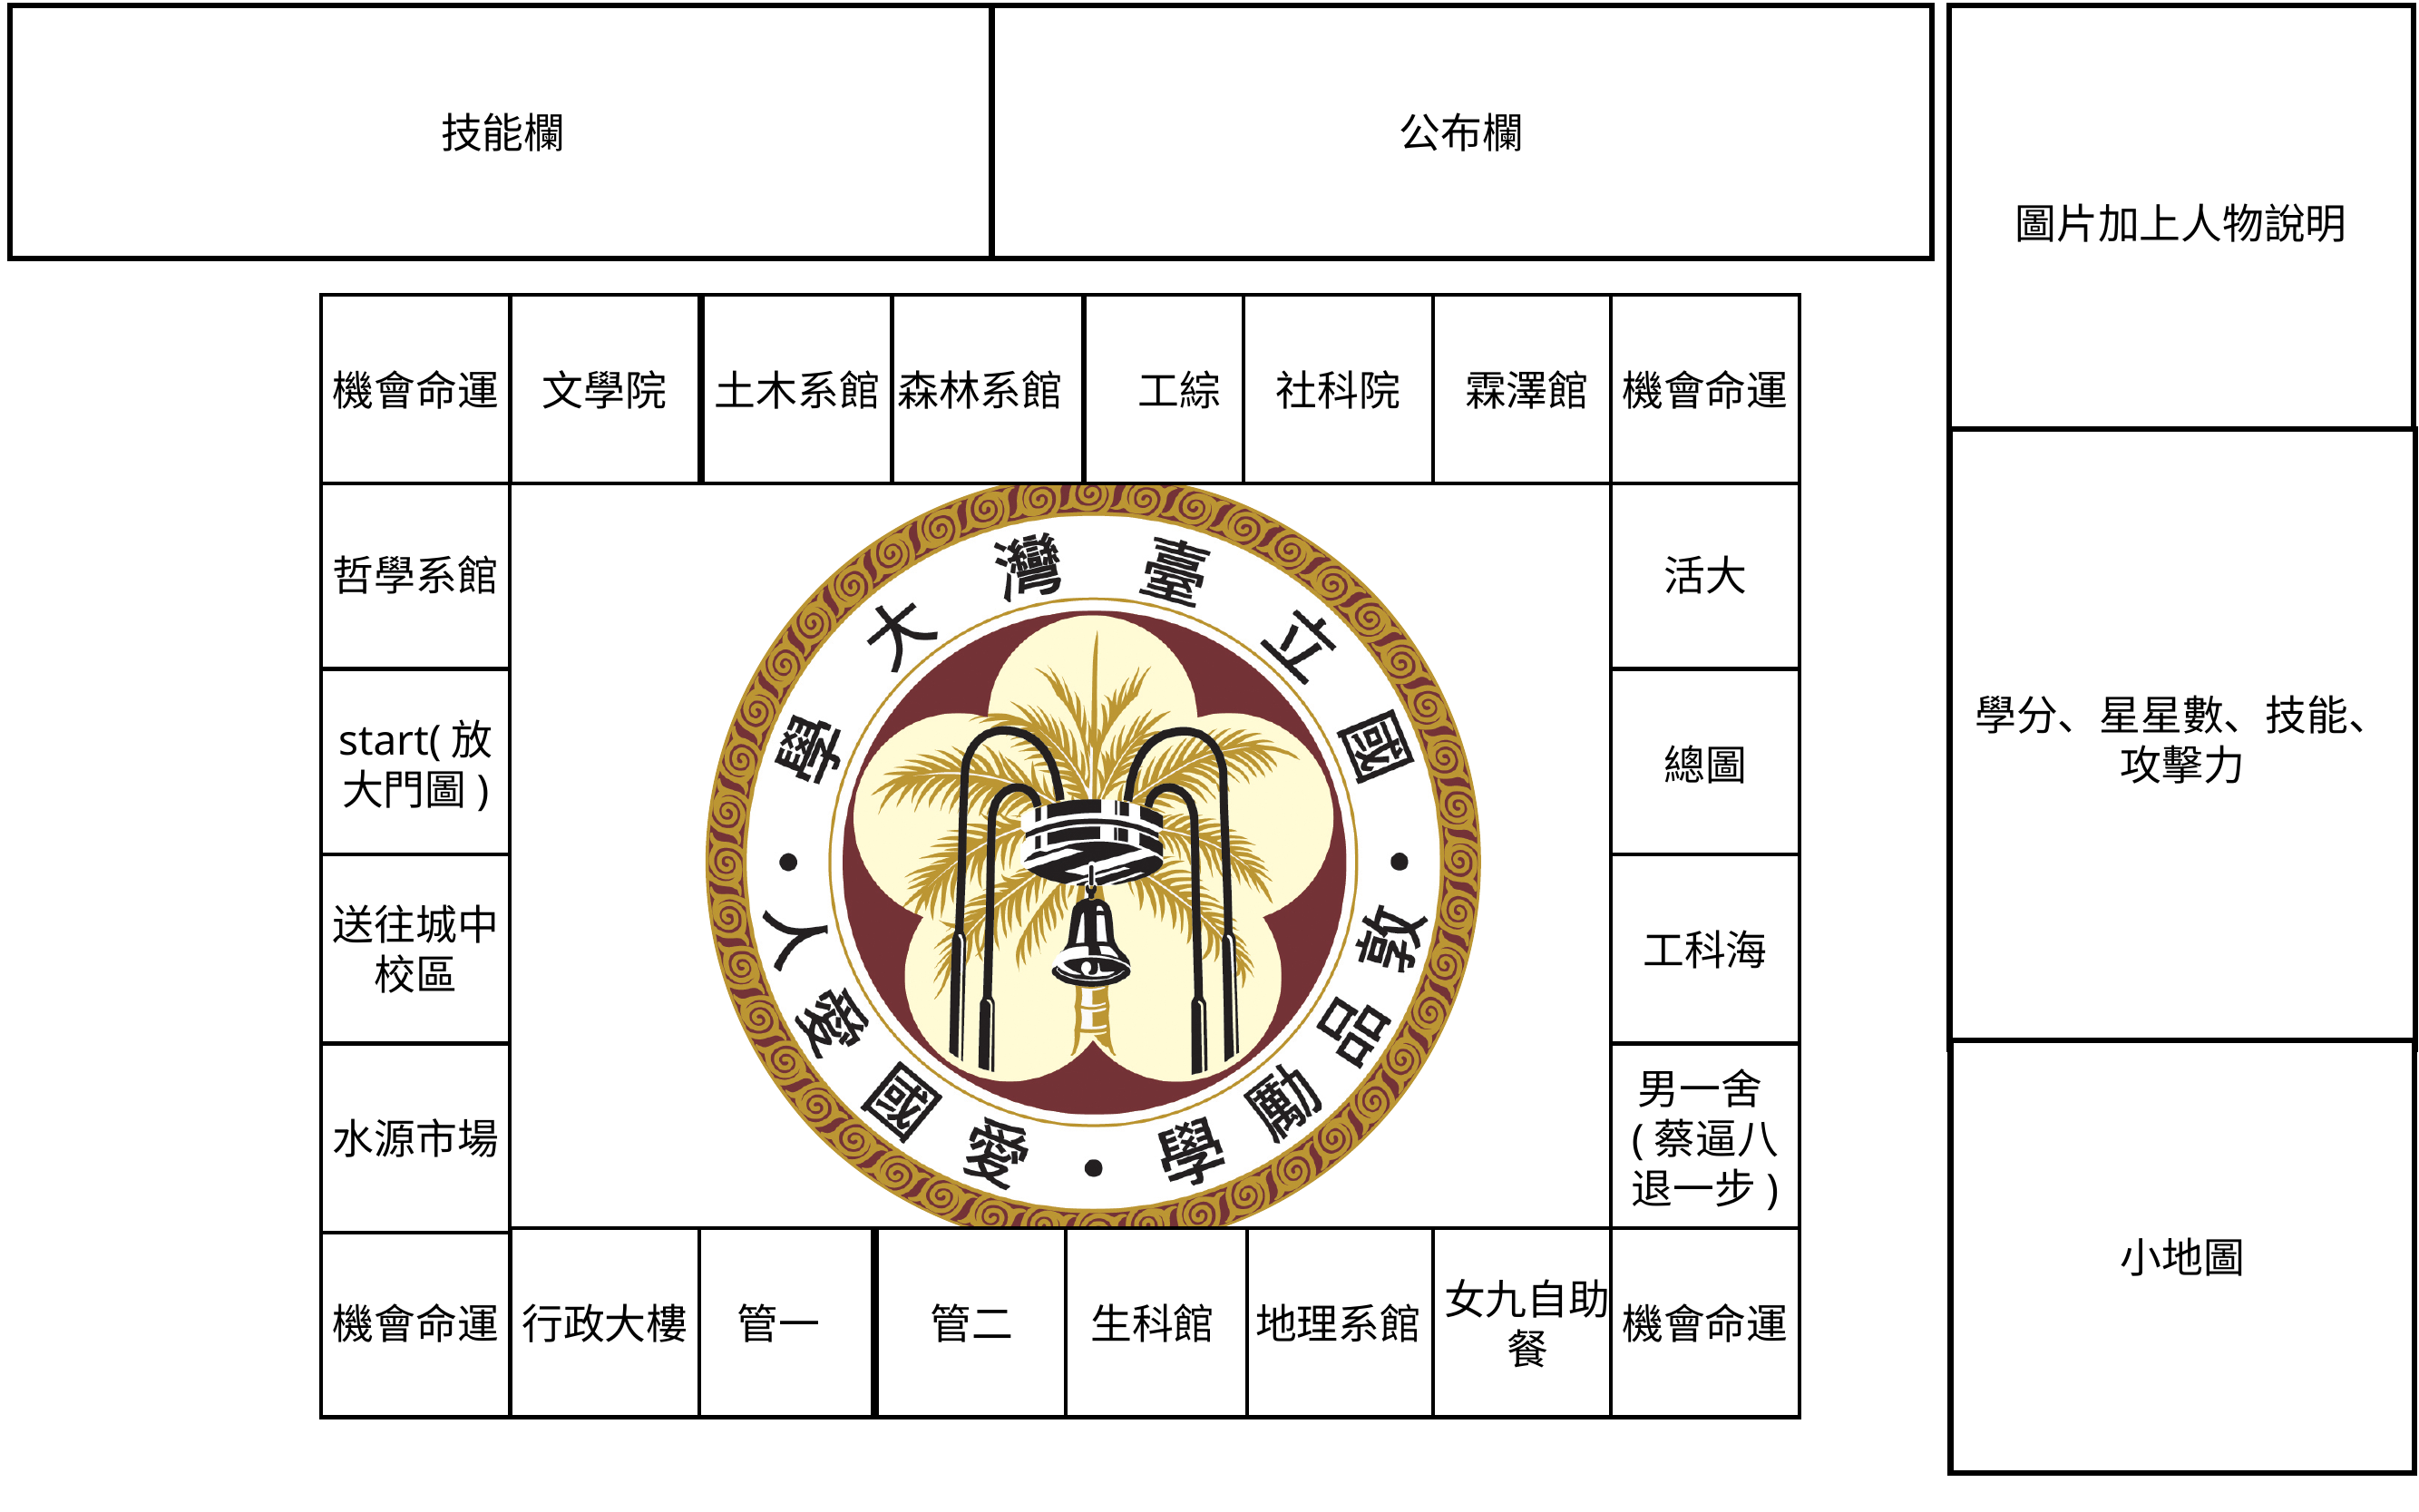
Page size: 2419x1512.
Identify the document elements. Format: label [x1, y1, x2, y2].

text_box [320, 1044, 511, 1234]
picture [705, 472, 1482, 1250]
text_box [320, 484, 511, 668]
text_box [320, 294, 511, 484]
text_box [320, 1234, 511, 1418]
text_box [511, 1227, 699, 1418]
text_box [1248, 1227, 1433, 1418]
text_box [320, 668, 511, 854]
text_box [1433, 1227, 1610, 1418]
text_box [991, 5, 1932, 259]
text_box [1610, 1227, 1800, 1418]
text_box [1244, 294, 1433, 484]
text_box [1610, 668, 1800, 854]
text_box [1948, 5, 2414, 439]
text_box [1610, 1044, 1800, 1227]
text_box [892, 294, 1084, 484]
text_box [1433, 294, 1610, 484]
text_box [1067, 1227, 1248, 1418]
text_box [1610, 854, 1800, 1044]
text_box [1610, 484, 1800, 668]
text_box [1085, 294, 1244, 484]
text_box [1950, 1039, 2415, 1474]
text_box [699, 1227, 873, 1418]
text_box [1610, 294, 1800, 484]
text_box [702, 294, 892, 484]
text_box [511, 294, 699, 484]
text_box [320, 854, 511, 1044]
text_box [876, 1227, 1067, 1418]
text_box [10, 5, 991, 259]
text_box [1949, 428, 2416, 1050]
